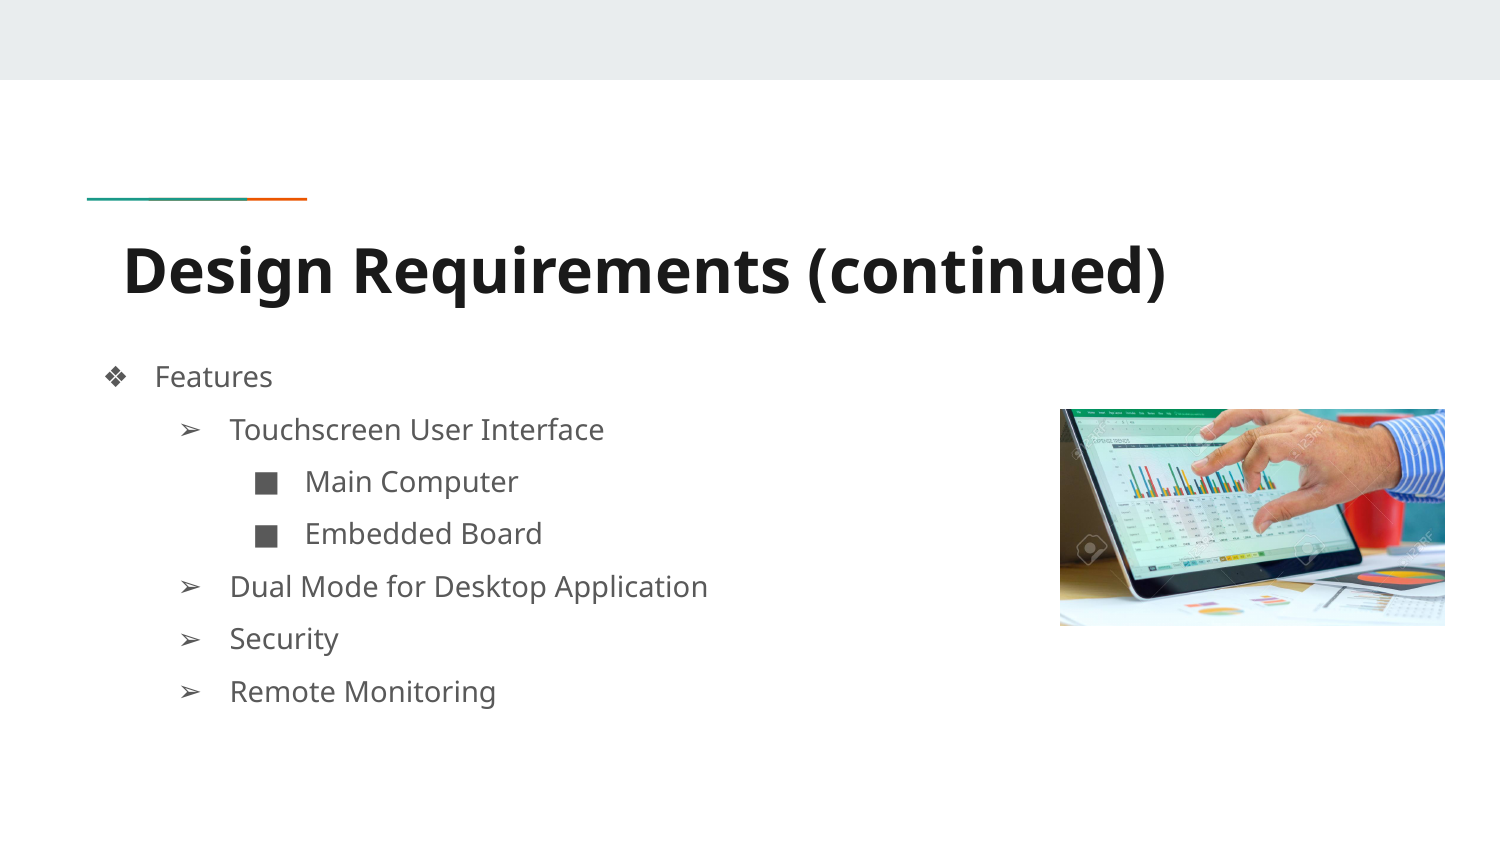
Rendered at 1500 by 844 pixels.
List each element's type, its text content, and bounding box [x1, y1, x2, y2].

picture [1060, 409, 1445, 626]
title Design Requirements (continued) [107, 216, 1369, 305]
list Features Touchscreen User Interface Main Computer Embedded Board Dual Mode for Desktop Application Security Remote Monitoring [64, 325, 1061, 675]
